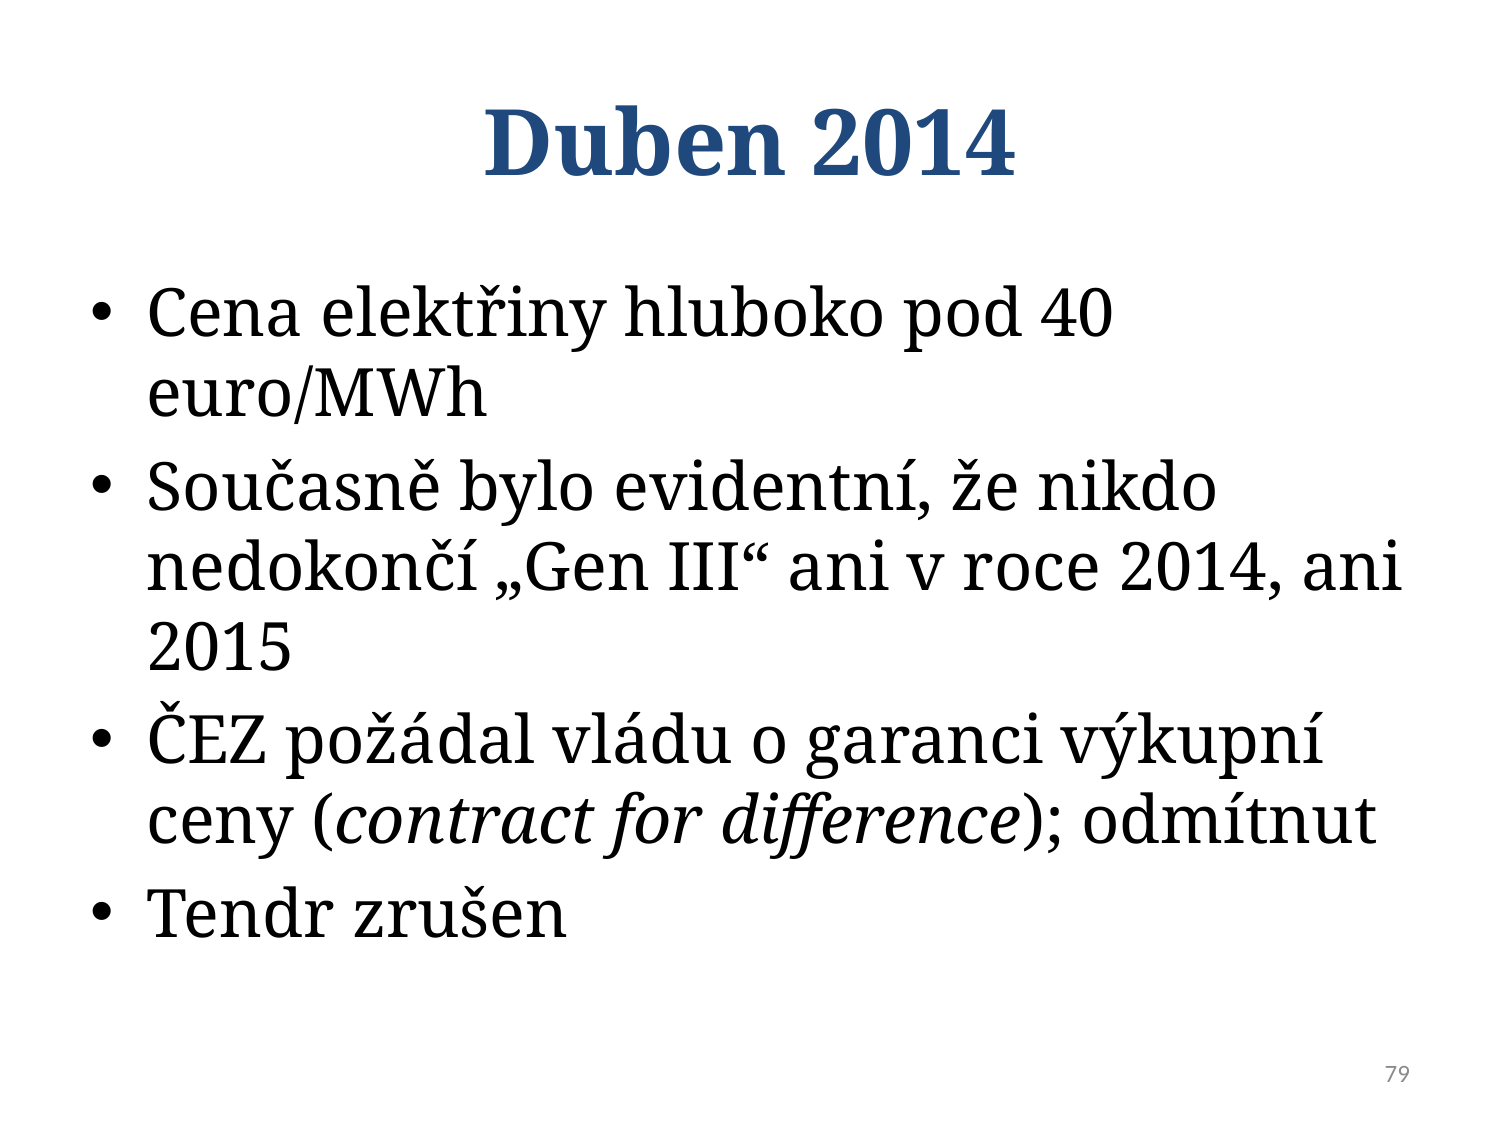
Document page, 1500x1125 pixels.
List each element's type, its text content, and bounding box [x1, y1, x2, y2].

title Duben 2014 [75, 45, 1425, 233]
slide_number 79 [1074, 1042, 1425, 1103]
list Cena elektřiny hluboko pod 40 euro/MWh Současně bylo evidentní, že nikdo nedokončí „Gen III“ ani v roce 2014, ani 2015 ČEZ požádal vládu o garanci výkupní ceny (contract for difference); odmítnut Tendr zrušen [75, 262, 1425, 1005]
